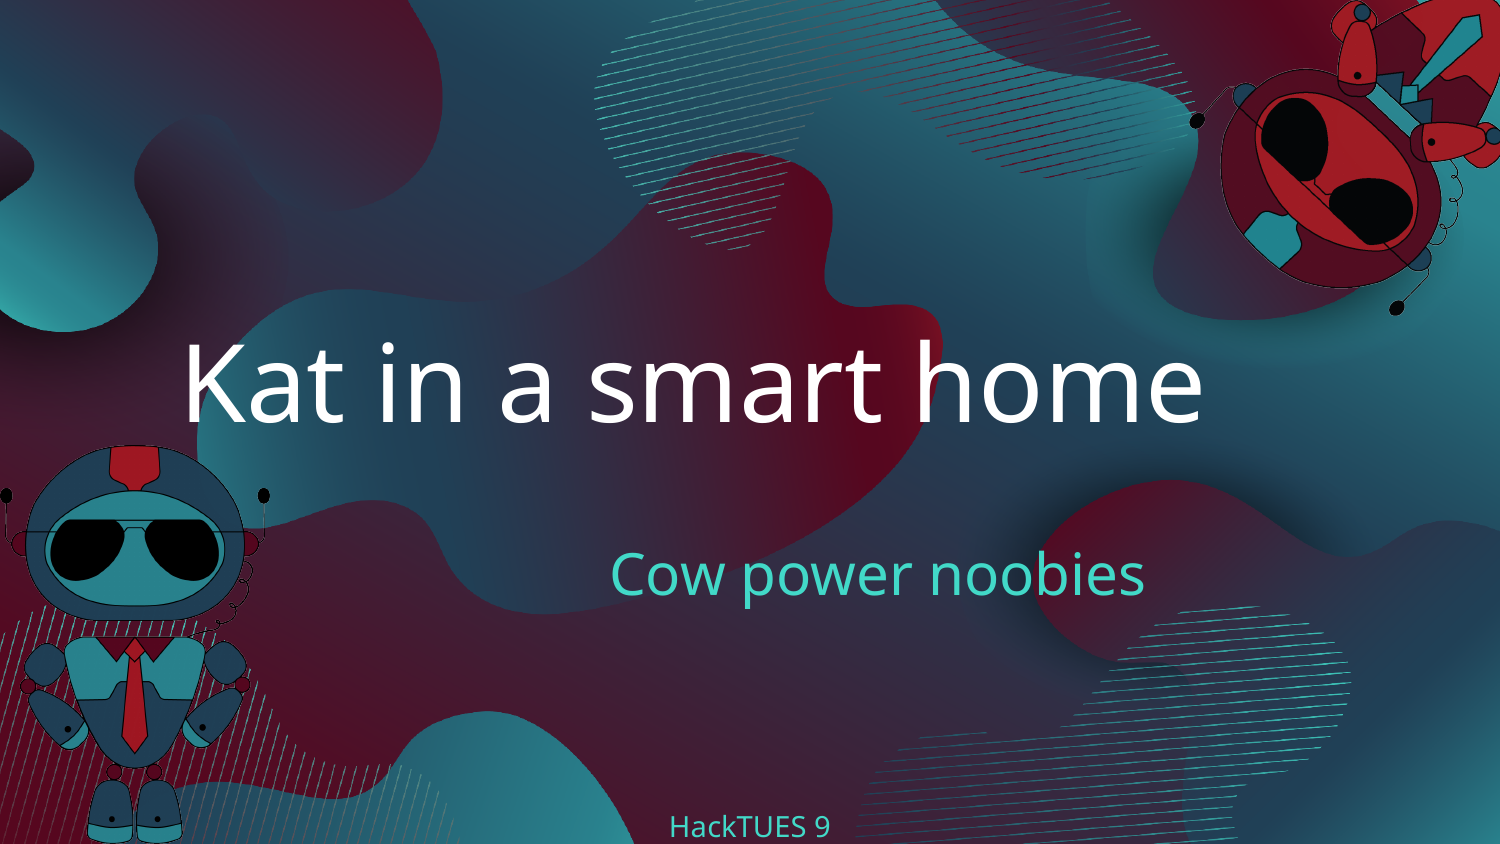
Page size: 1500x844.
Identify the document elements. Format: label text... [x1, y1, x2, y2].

subtitle Cow power noobies [594, 521, 1438, 652]
title Kat in a smart home [51, 122, 1449, 459]
picture [0, 0, 1500, 844]
